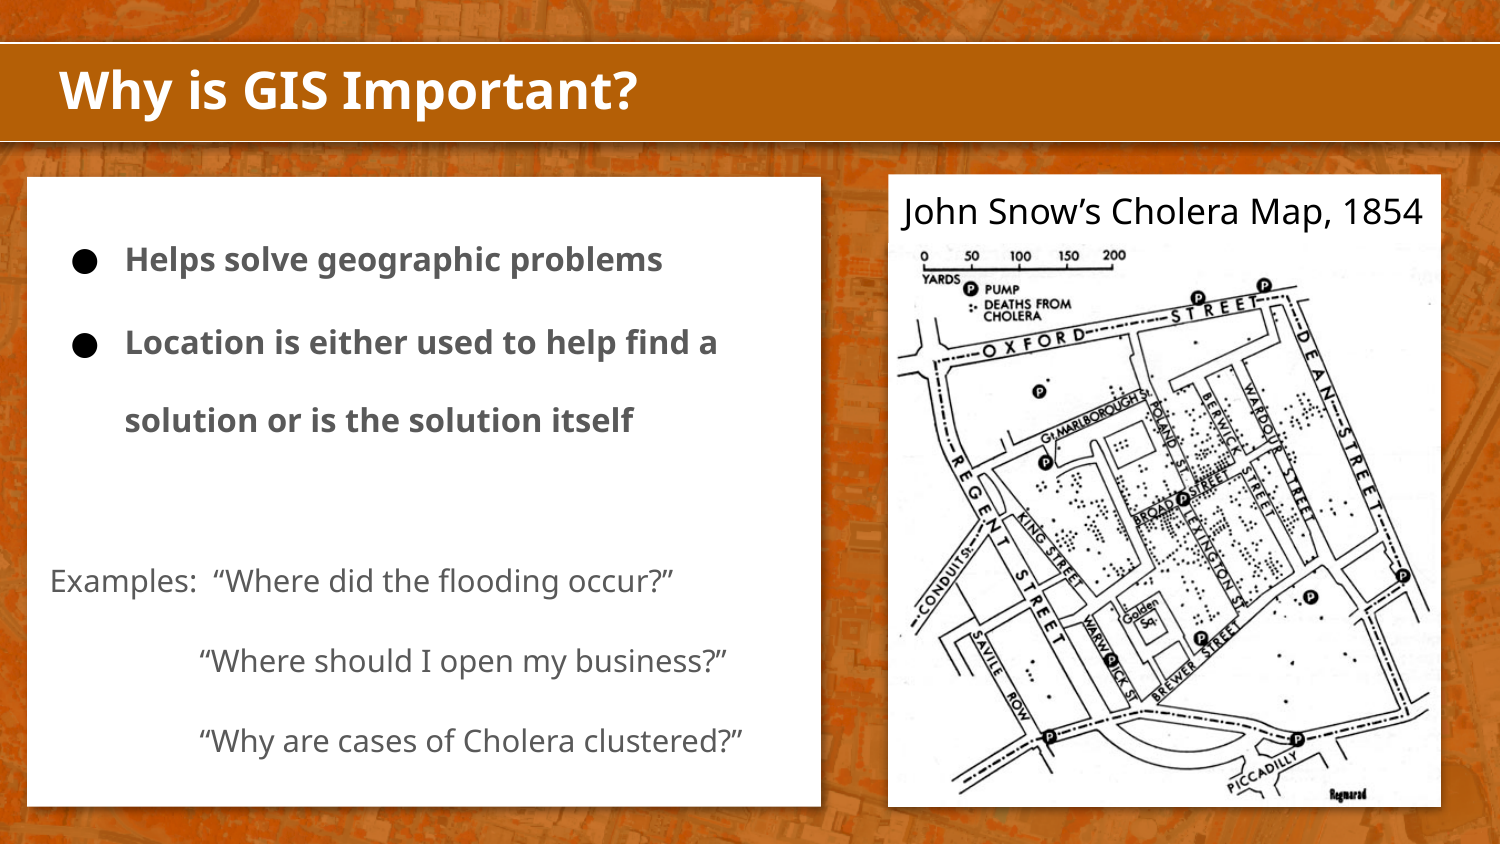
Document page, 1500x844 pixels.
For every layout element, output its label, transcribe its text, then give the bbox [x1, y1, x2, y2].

list Helps solve geographic problems Location is either used to help find a solution or is the solution itself Examples: “Where did the flooding occur?” “Where should I open my business?” “Why are cases of Cholera clustered?” [27, 176, 821, 807]
text_box John Snow’s Cholera Map, 1854 [888, 174, 1441, 242]
title Why is GIS Important? [0, 42, 1500, 142]
picture [0, 142, 1500, 844]
picture [0, 0, 1500, 42]
